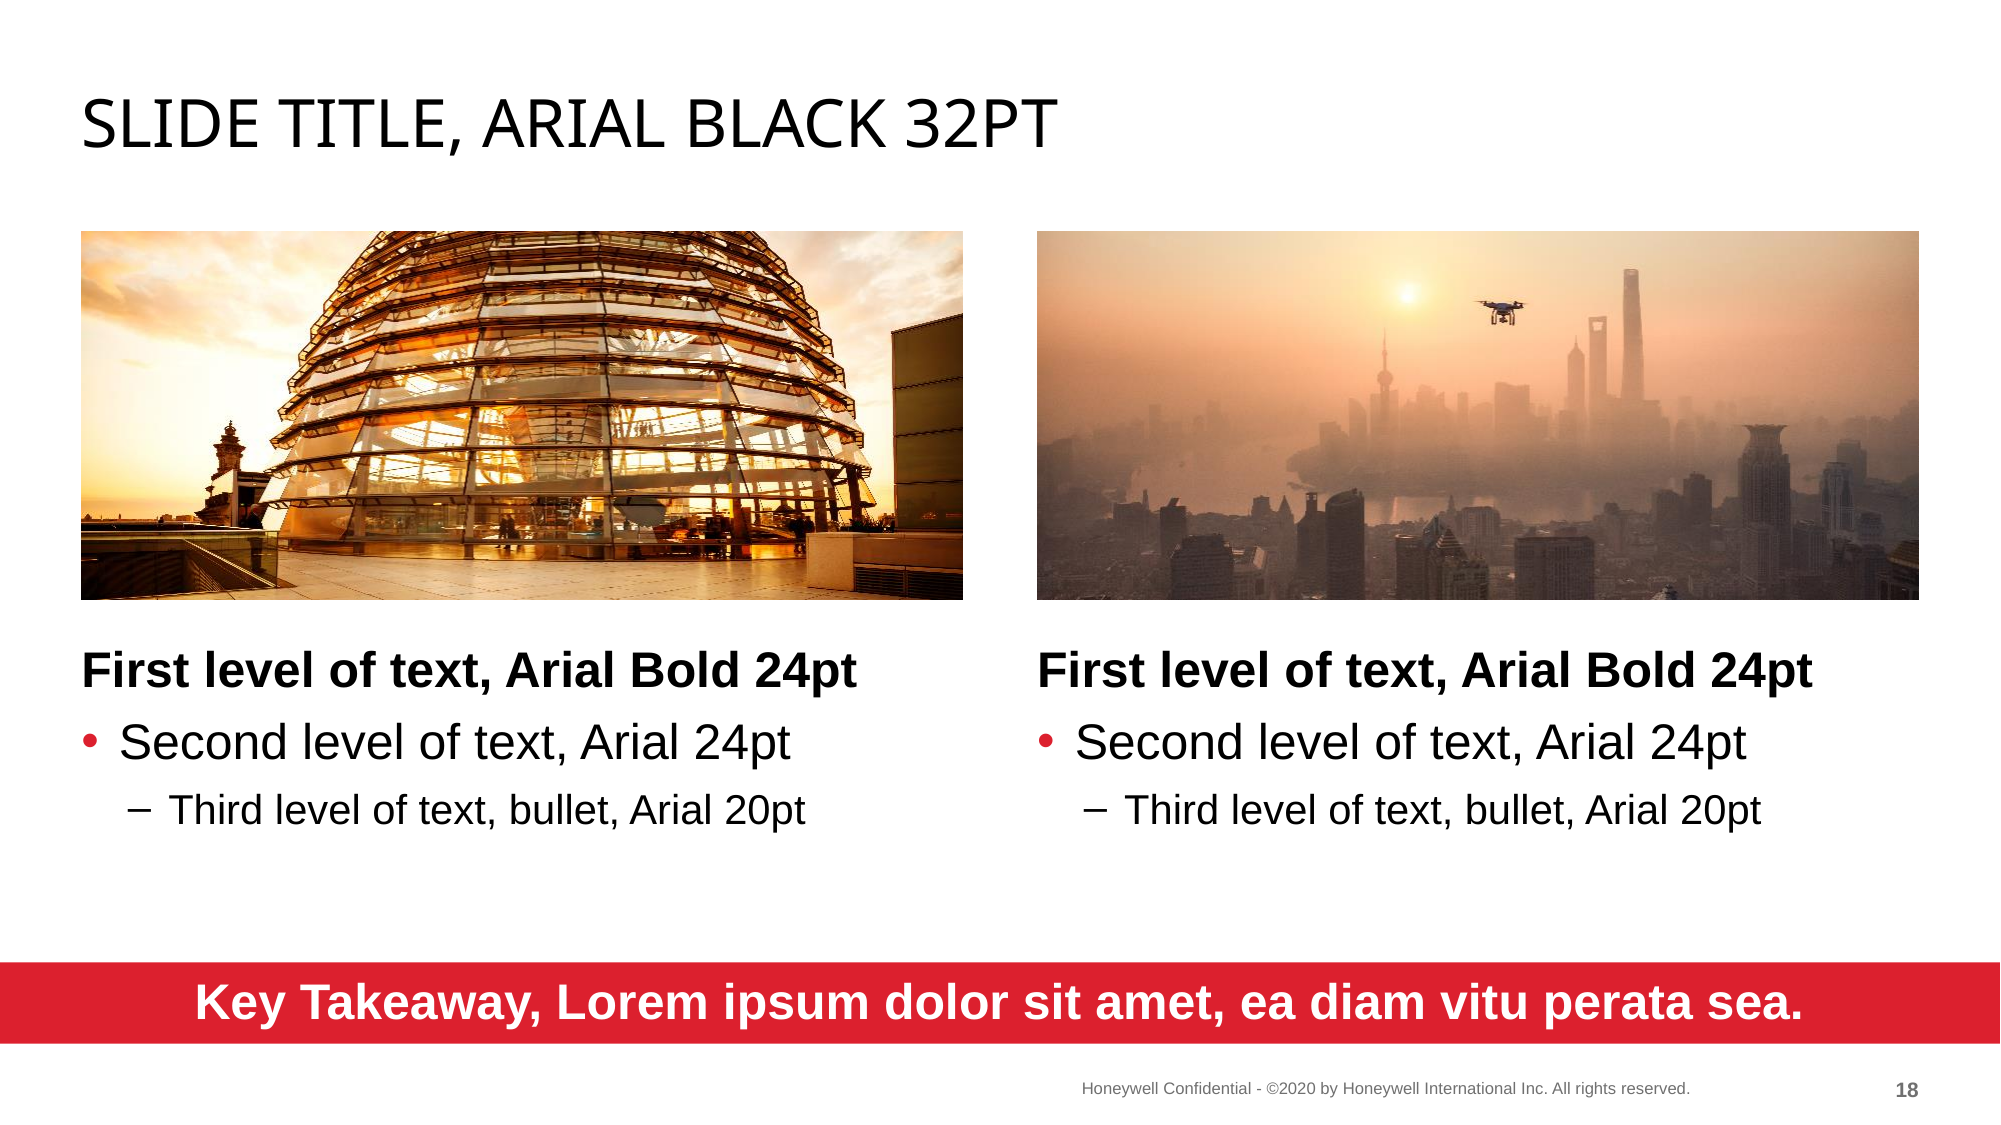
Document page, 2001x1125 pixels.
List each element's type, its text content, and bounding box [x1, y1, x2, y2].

list Key Takeaway, Lorem ipsum dolor sit amet, ea diam vitu perata sea. [0, 962, 2000, 1044]
title Slide title, Arial black 32pt [81, 81, 1919, 150]
picture [81, 231, 963, 600]
slide_number 17 [1837, 1062, 1919, 1102]
picture [1037, 231, 1919, 600]
list First level of text, Arial Bold 24pt Second level of text, Arial 24pt Third level of text, bullet, Arial 20pt [1037, 637, 1919, 925]
list First level of text, Arial Bold 24pt Second level of text, Arial 24pt Third level of text, bullet, Arial 20pt [81, 637, 963, 925]
